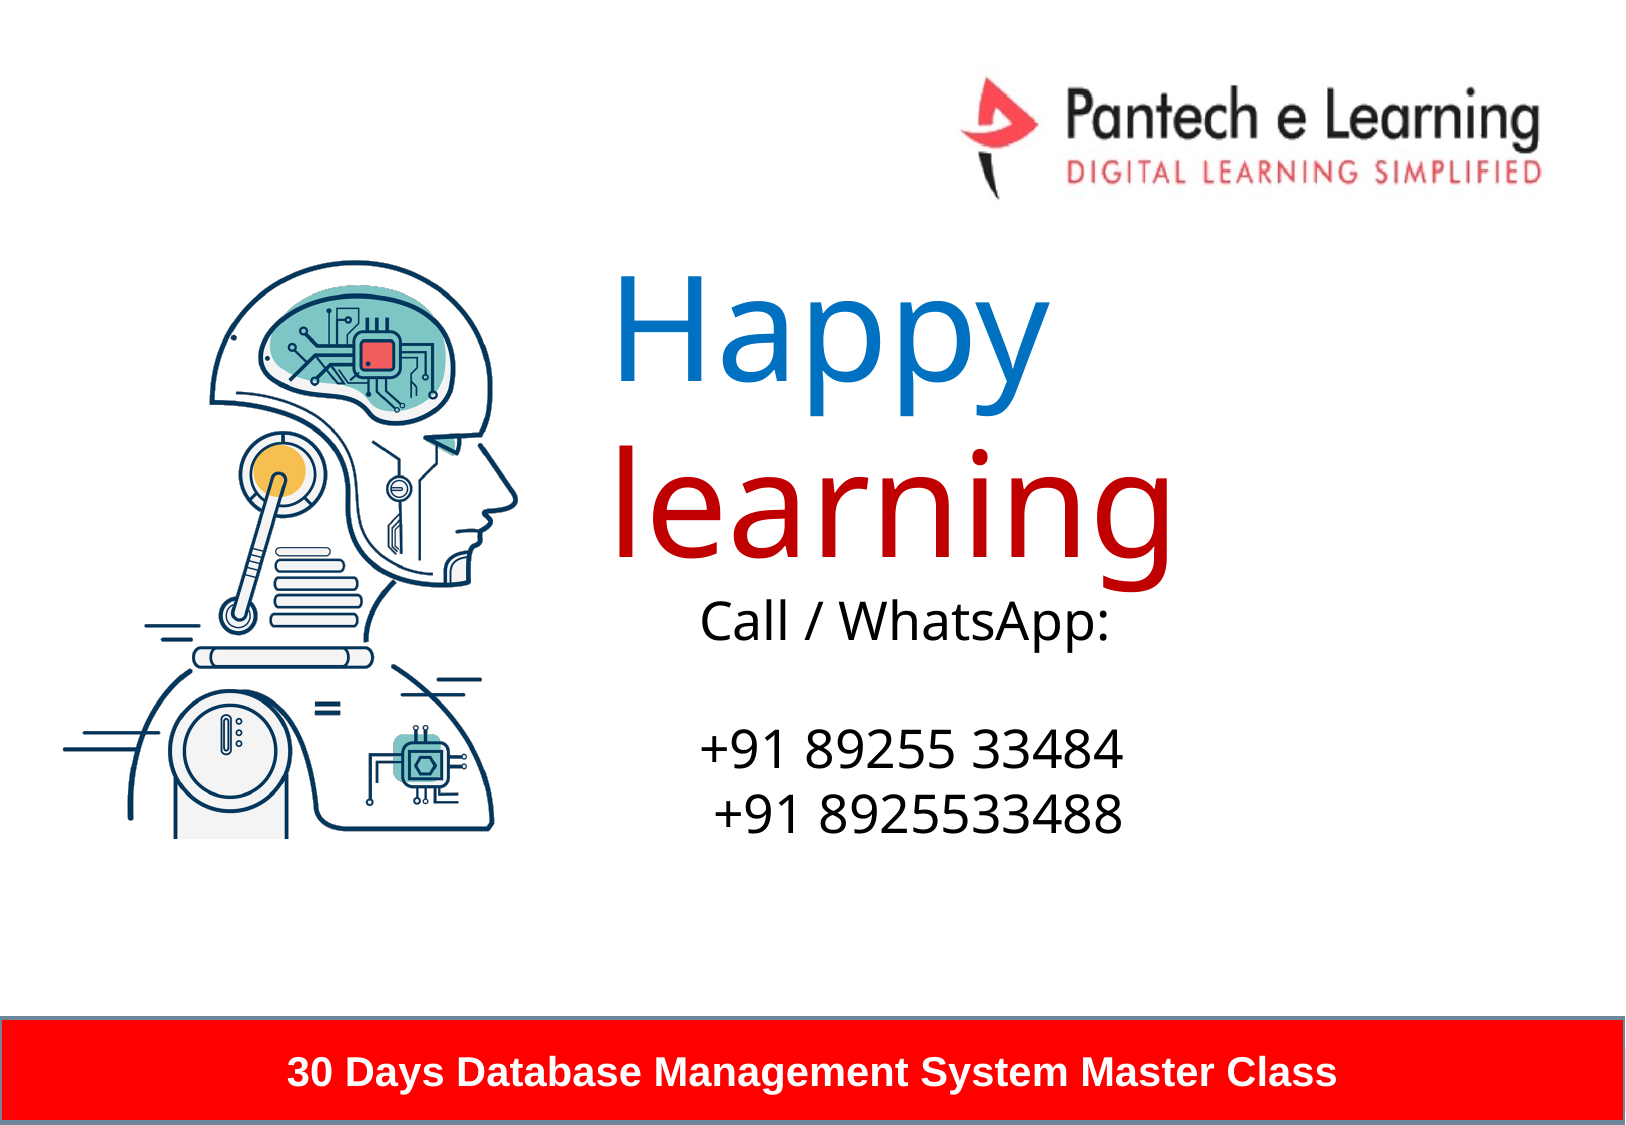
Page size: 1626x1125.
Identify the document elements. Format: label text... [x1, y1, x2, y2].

title Happy learning [607, 298, 1413, 524]
picture [0, 0, 1626, 1125]
text_box Call / WhatsApp: +91 89255 33484 +91 8925533488 [699, 613, 1439, 817]
text_box 30 Days Database Management System Master Class [0, 1016, 1625, 1124]
